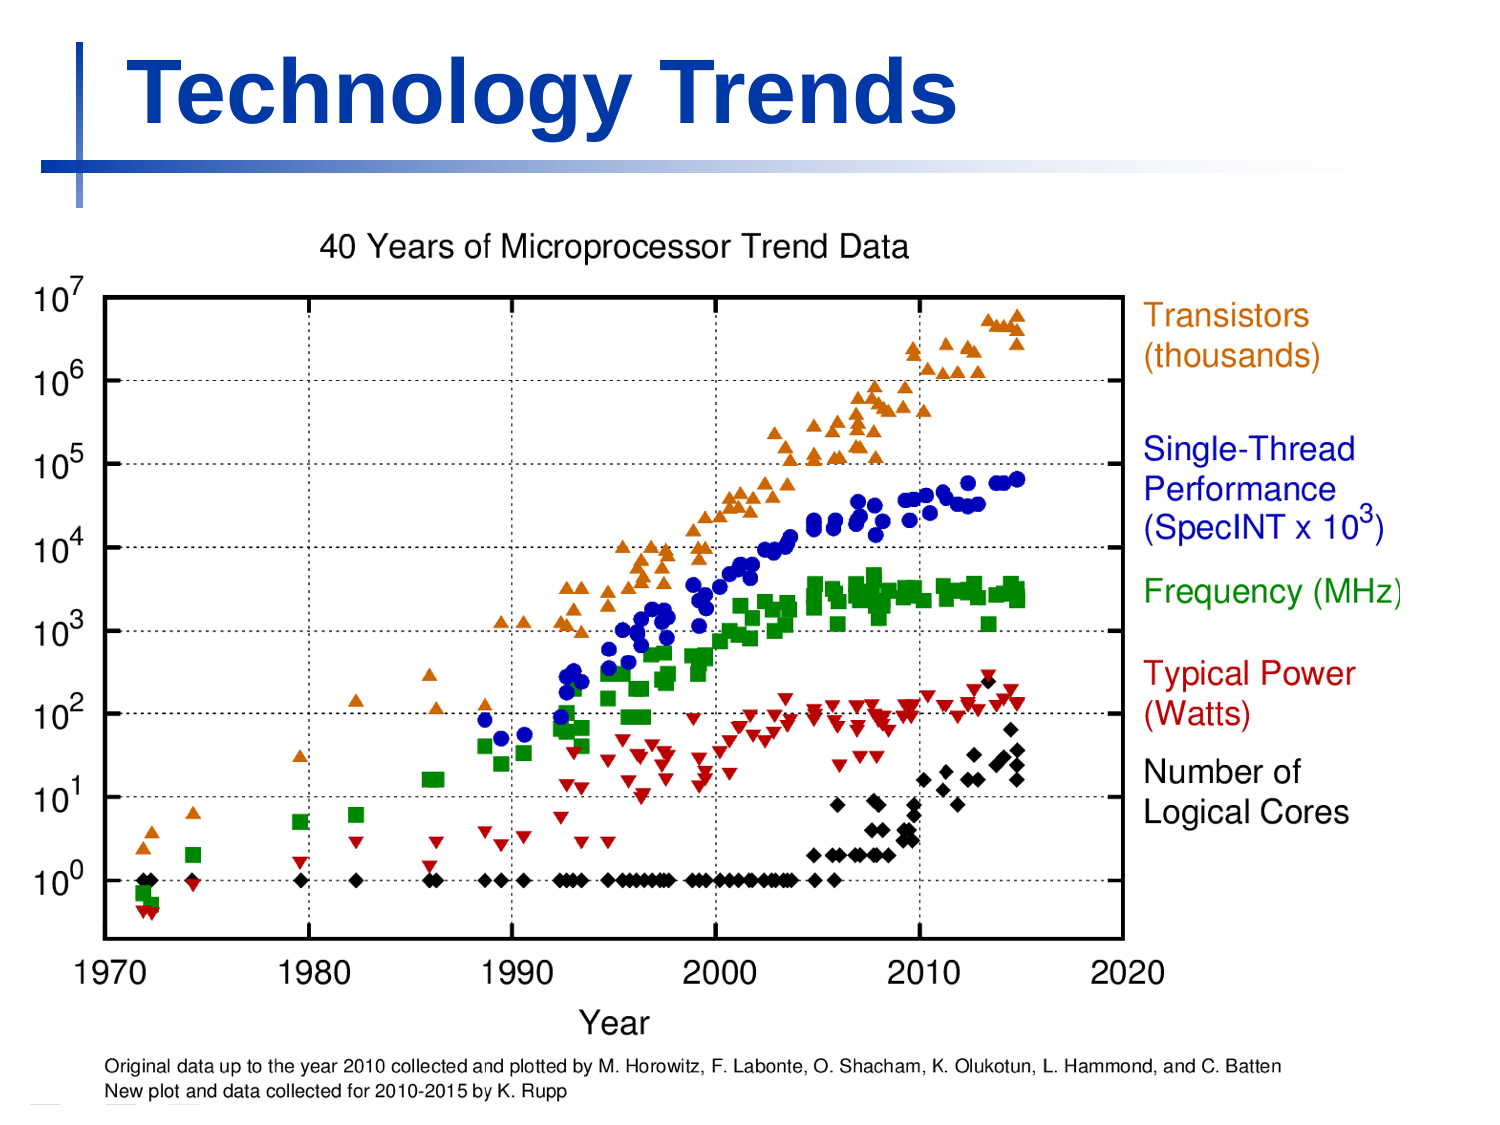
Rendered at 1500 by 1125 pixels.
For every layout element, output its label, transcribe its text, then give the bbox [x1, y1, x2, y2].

text_box Technology Trends [112, 23, 1467, 149]
picture [29, 207, 1400, 1105]
